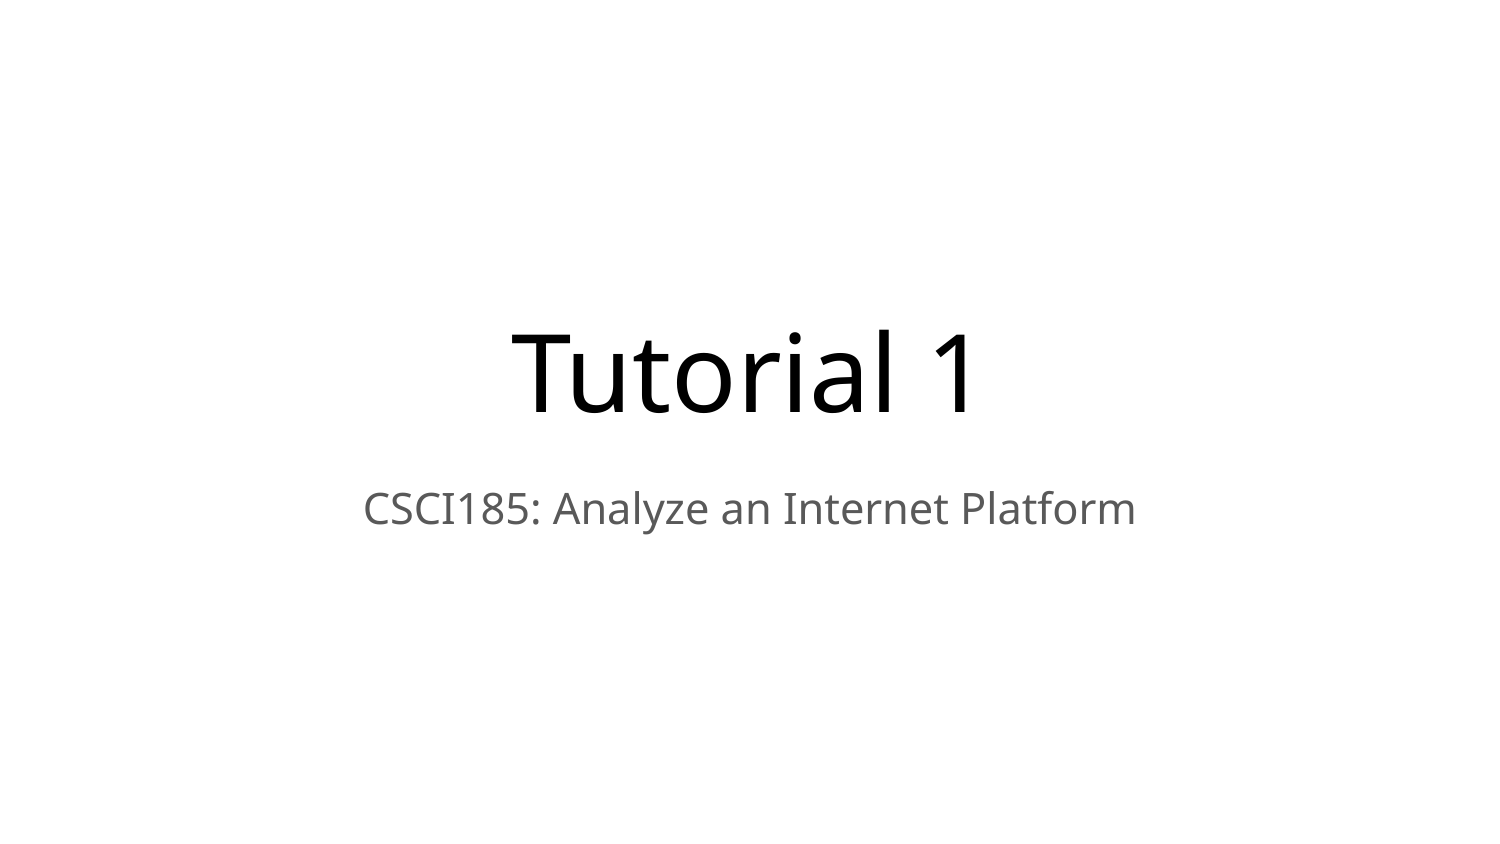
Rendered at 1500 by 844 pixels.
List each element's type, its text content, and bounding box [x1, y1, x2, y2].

subtitle CSCI185: Analyze an Internet Platform [51, 464, 1449, 643]
title Tutorial 1 [51, 122, 1449, 459]
